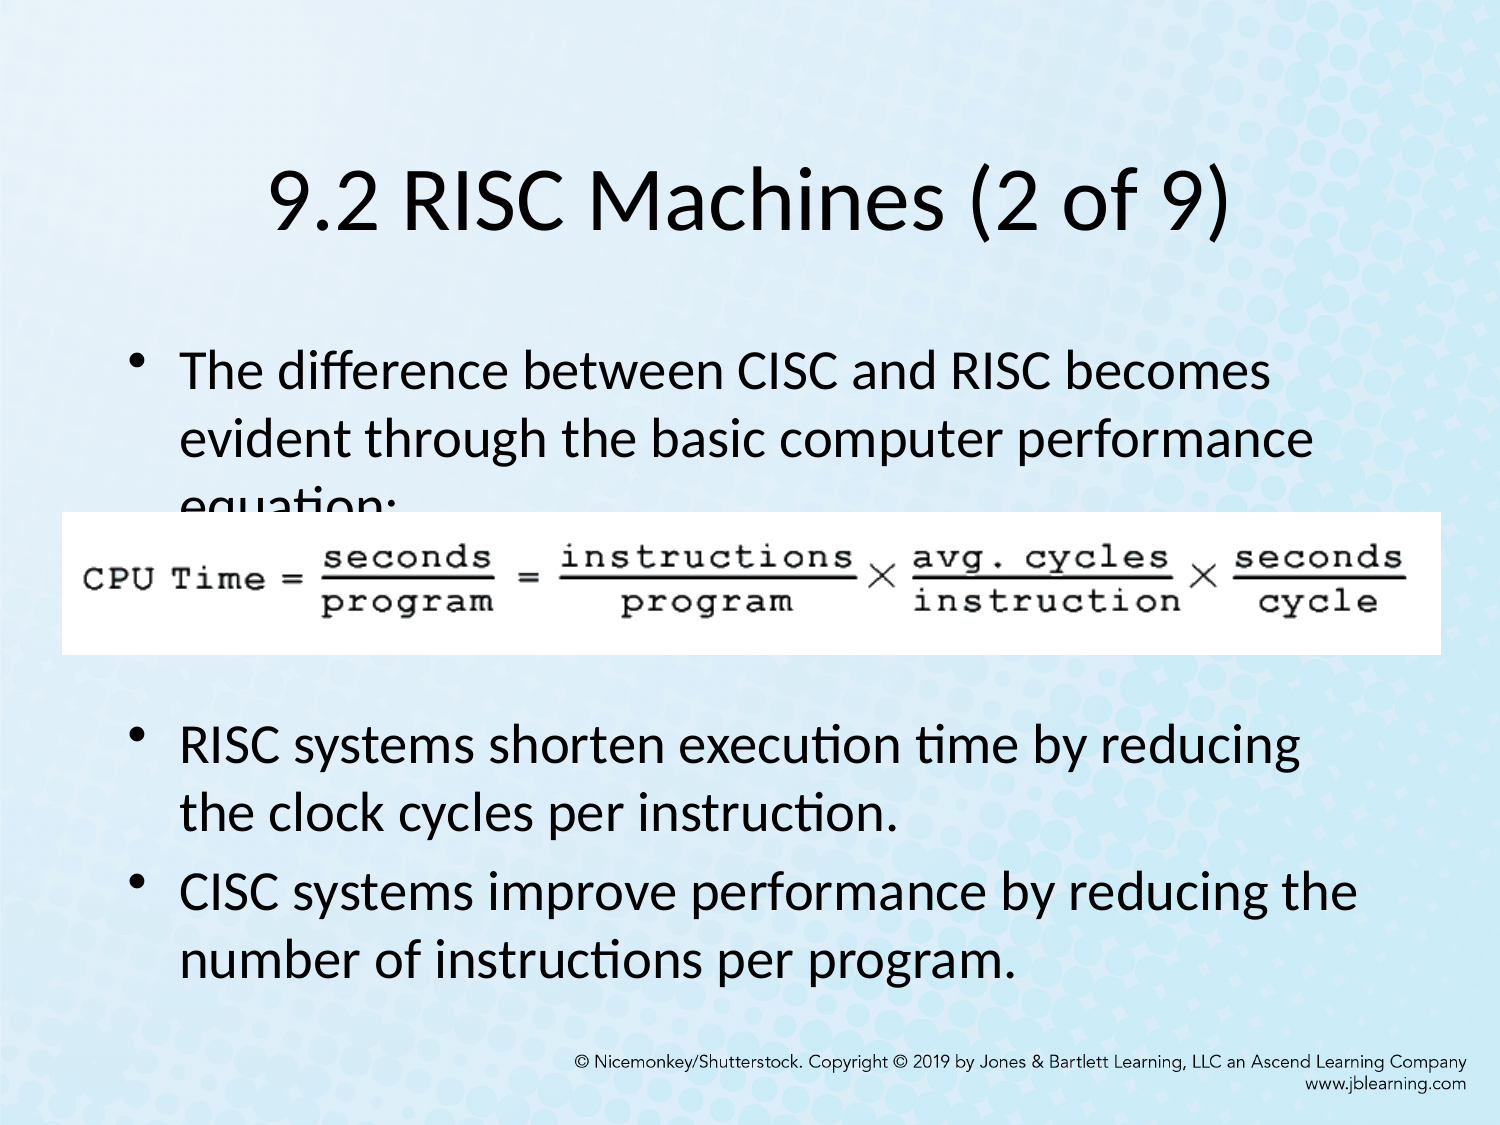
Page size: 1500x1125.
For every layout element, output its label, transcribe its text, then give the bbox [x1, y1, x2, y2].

list The difference between CISC and RISC becomes evident through the basic computer performance equation: RISC systems shorten execution time by reducing the clock cycles per instruction. CISC systems improve performance by reducing the number of instructions per program. [112, 664, 1388, 1000]
picture [0, 0, 1500, 1125]
title 9.2 RISC Machines (2 of 9) [112, 99, 1388, 288]
list The difference between CISC and RISC becomes evident through the basic computer performance equation: RISC systems shorten execution time by reducing the clock cycles per instruction. CISC systems improve performance by reducing the number of instructions per program. [112, 324, 1388, 510]
